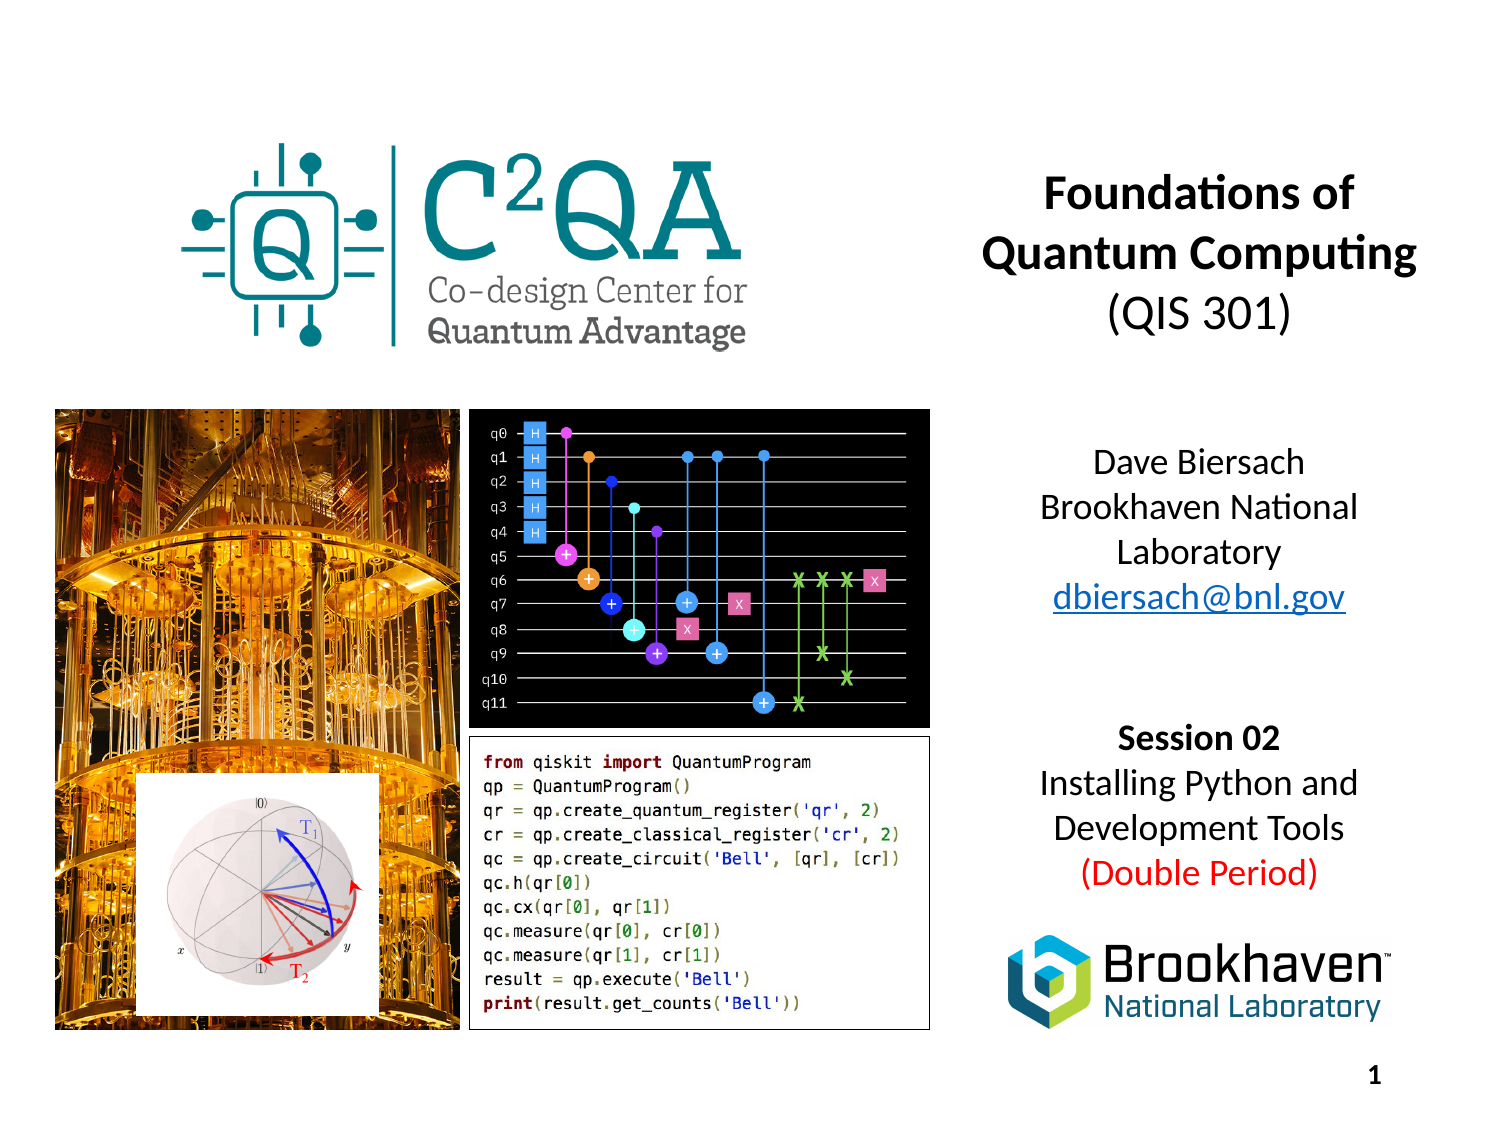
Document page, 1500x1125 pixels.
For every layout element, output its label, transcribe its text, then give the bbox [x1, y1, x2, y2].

picture [174, 137, 811, 356]
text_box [55, 409, 930, 1030]
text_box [939, 151, 1460, 903]
slide_number 1 [1059, 1042, 1397, 1103]
picture [1008, 935, 1391, 1029]
